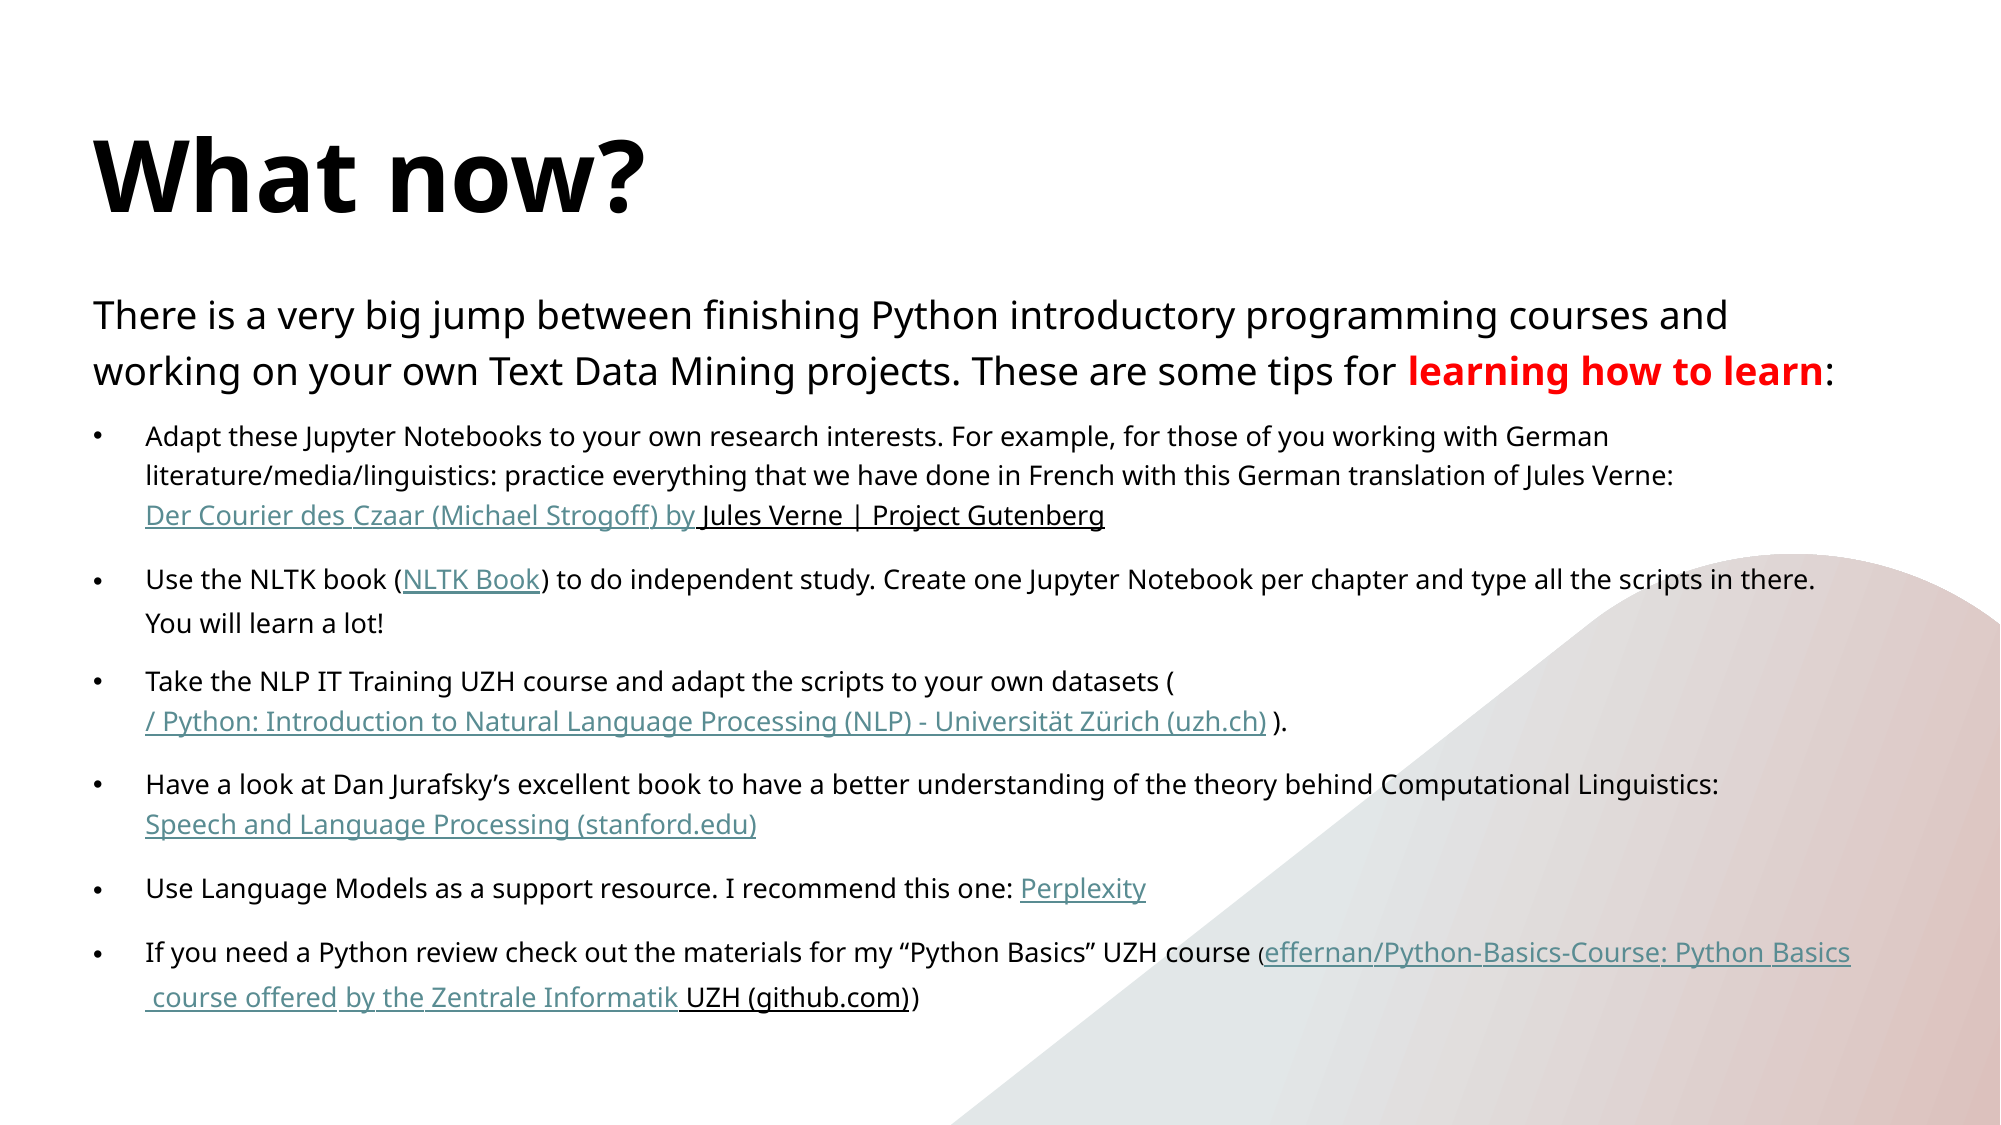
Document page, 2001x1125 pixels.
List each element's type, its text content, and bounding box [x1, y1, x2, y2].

subtitle There is a very big jump between finishing Python introductory programming courses and working on your own Text Data Mining projects. These are some tips for learning how to learn: Adapt these Jupyter Notebooks to your own research interests. For example, for those of you working with German literature/media/linguistics: practice everything that we have done in French with this German translation of Jules Verne: Der Courier des Czaar (Michael Strogoff) by Jules Verne | Project Gutenberg Use the NLTK book (NLTK Book) to do independent study. Create one Jupyter Notebook per chapter and type all the scripts in there. You will learn a lot! Take the NLP IT Training UZH course and adapt the scripts to your own datasets (/ Python: Introduction to Natural Language Processing (NLP) - Universität Zürich (uzh.ch)). Have a look at Dan Jurafsky’s excellent book to have a better understanding of the theory behind Computational Linguistics: Speech and Language Processing (stanford.edu) Use Language Models as a support resource. I recommend this one: Perplexity If you need a Python review check out the materials for my “Python Basics” UZH course (effernan/Python-Basics-Course: Python Basics course offered by the Zentrale Informatik UZH (github.com)) [78, 273, 1869, 1081]
title What now? [78, 44, 699, 240]
